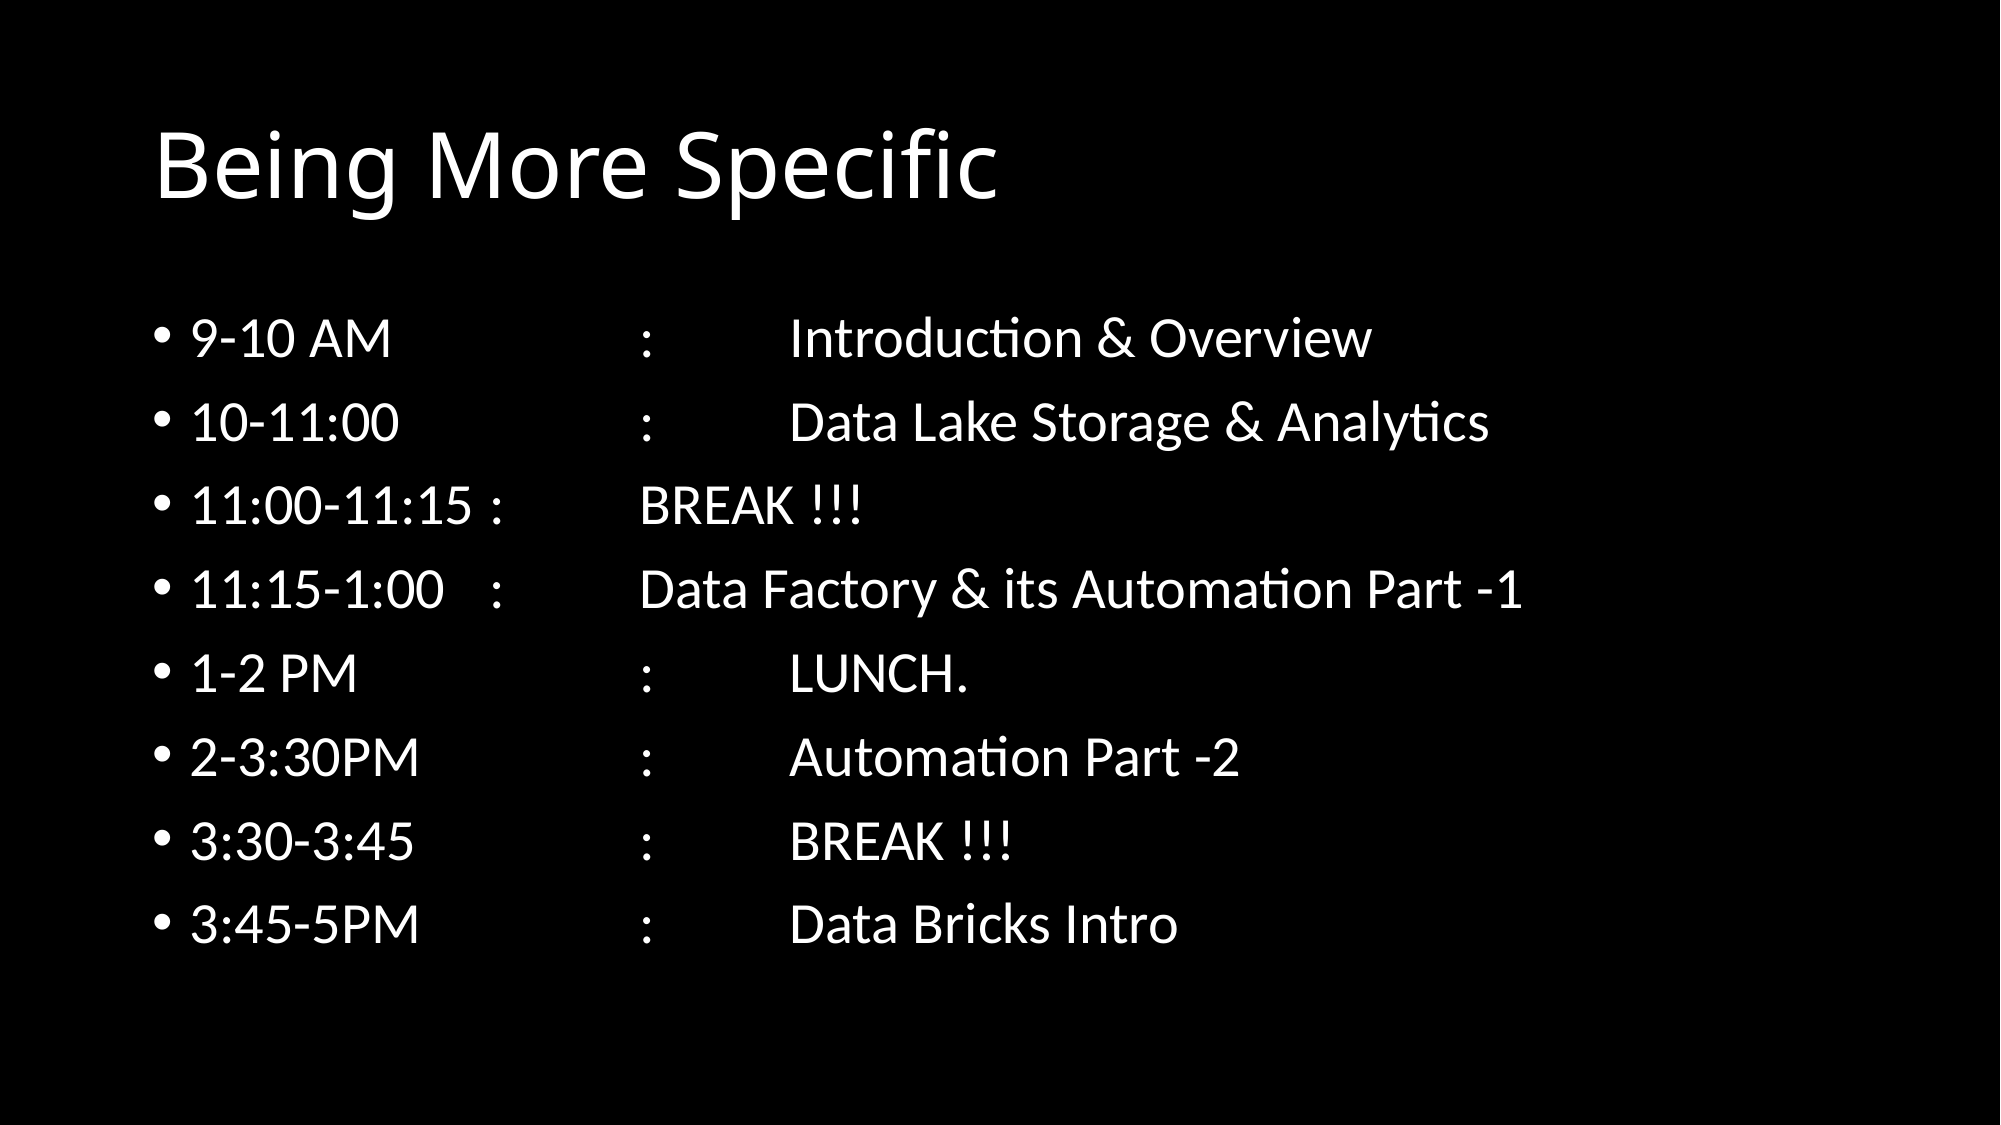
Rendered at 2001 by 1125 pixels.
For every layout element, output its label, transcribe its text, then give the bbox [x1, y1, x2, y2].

list 9-10 AM : Introduction & Overview 10-11:00 : Data Lake Storage & Analytics 11:00-11:15 : BREAK !!! 11:15-1:00 : Data Factory & its Automation Part -1 1-2 PM : LUNCH. 2-3:30PM : Automation Part -2 3:30-3:45 : BREAK !!! 3:45-5PM : Data Bricks Intro [137, 299, 1863, 1014]
title Being More Specific [137, 59, 1863, 278]
